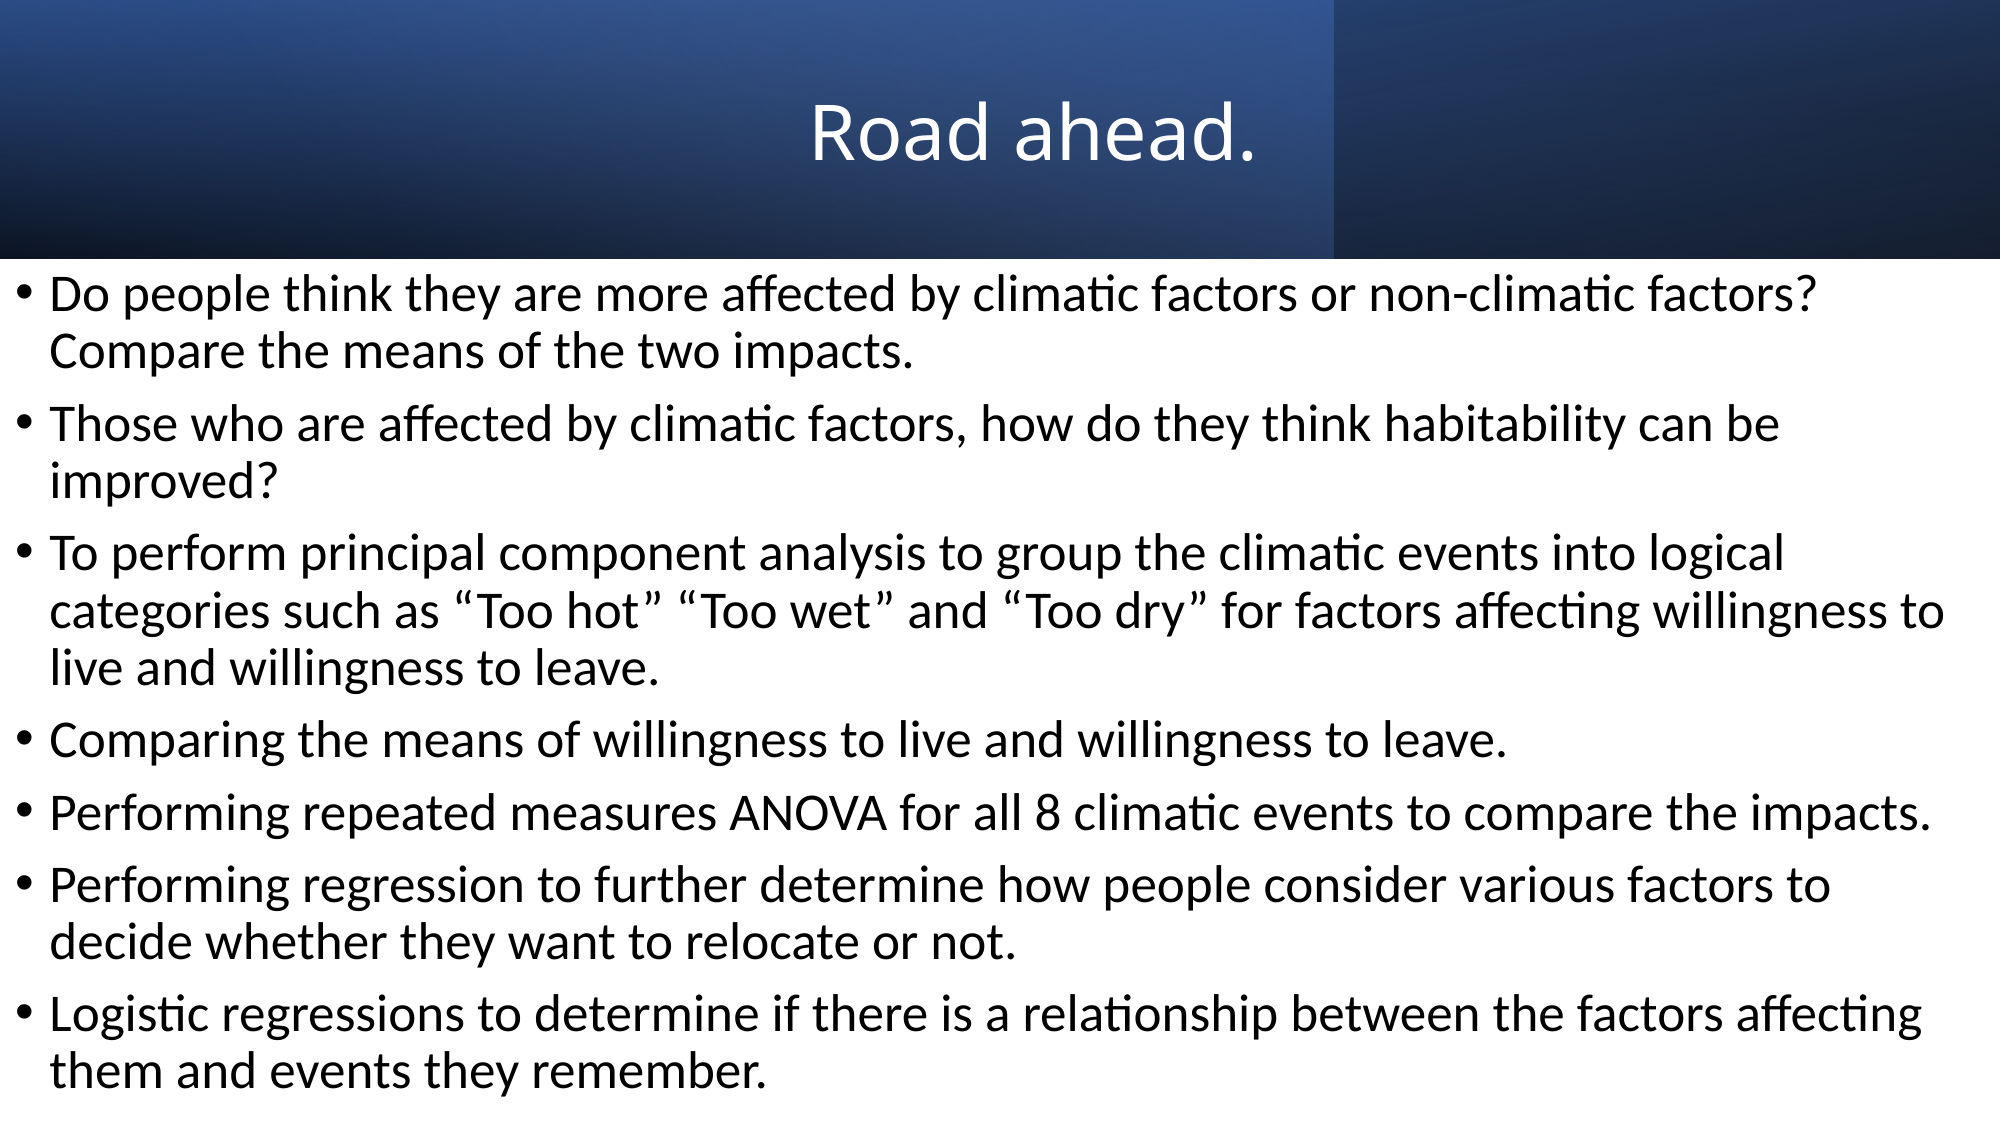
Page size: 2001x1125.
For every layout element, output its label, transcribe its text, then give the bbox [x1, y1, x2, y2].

title Road ahead. [114, 40, 1953, 231]
list Do people think they are more affected by climatic factors or non-climatic factors? Compare the means of the two impacts. Those who are affected by climatic factors, how do they think habitability can be improved? To perform principal component analysis to group the climatic events into logical categories such as “Too hot” “Too wet” and “Too dry” for factors affecting willingness to live and willingness to leave. Comparing the means of willingness to live and willingness to leave. Performing repeated measures ANOVA for all 8 climatic events to compare the impacts. Performing regression to further determine how people consider various factors to decide whether they want to relocate or not. Logistic regressions to determine if there is a relationship between the factors affecting them and events they remember. [0, 258, 2000, 1125]
text_box [0, 0, 2000, 258]
